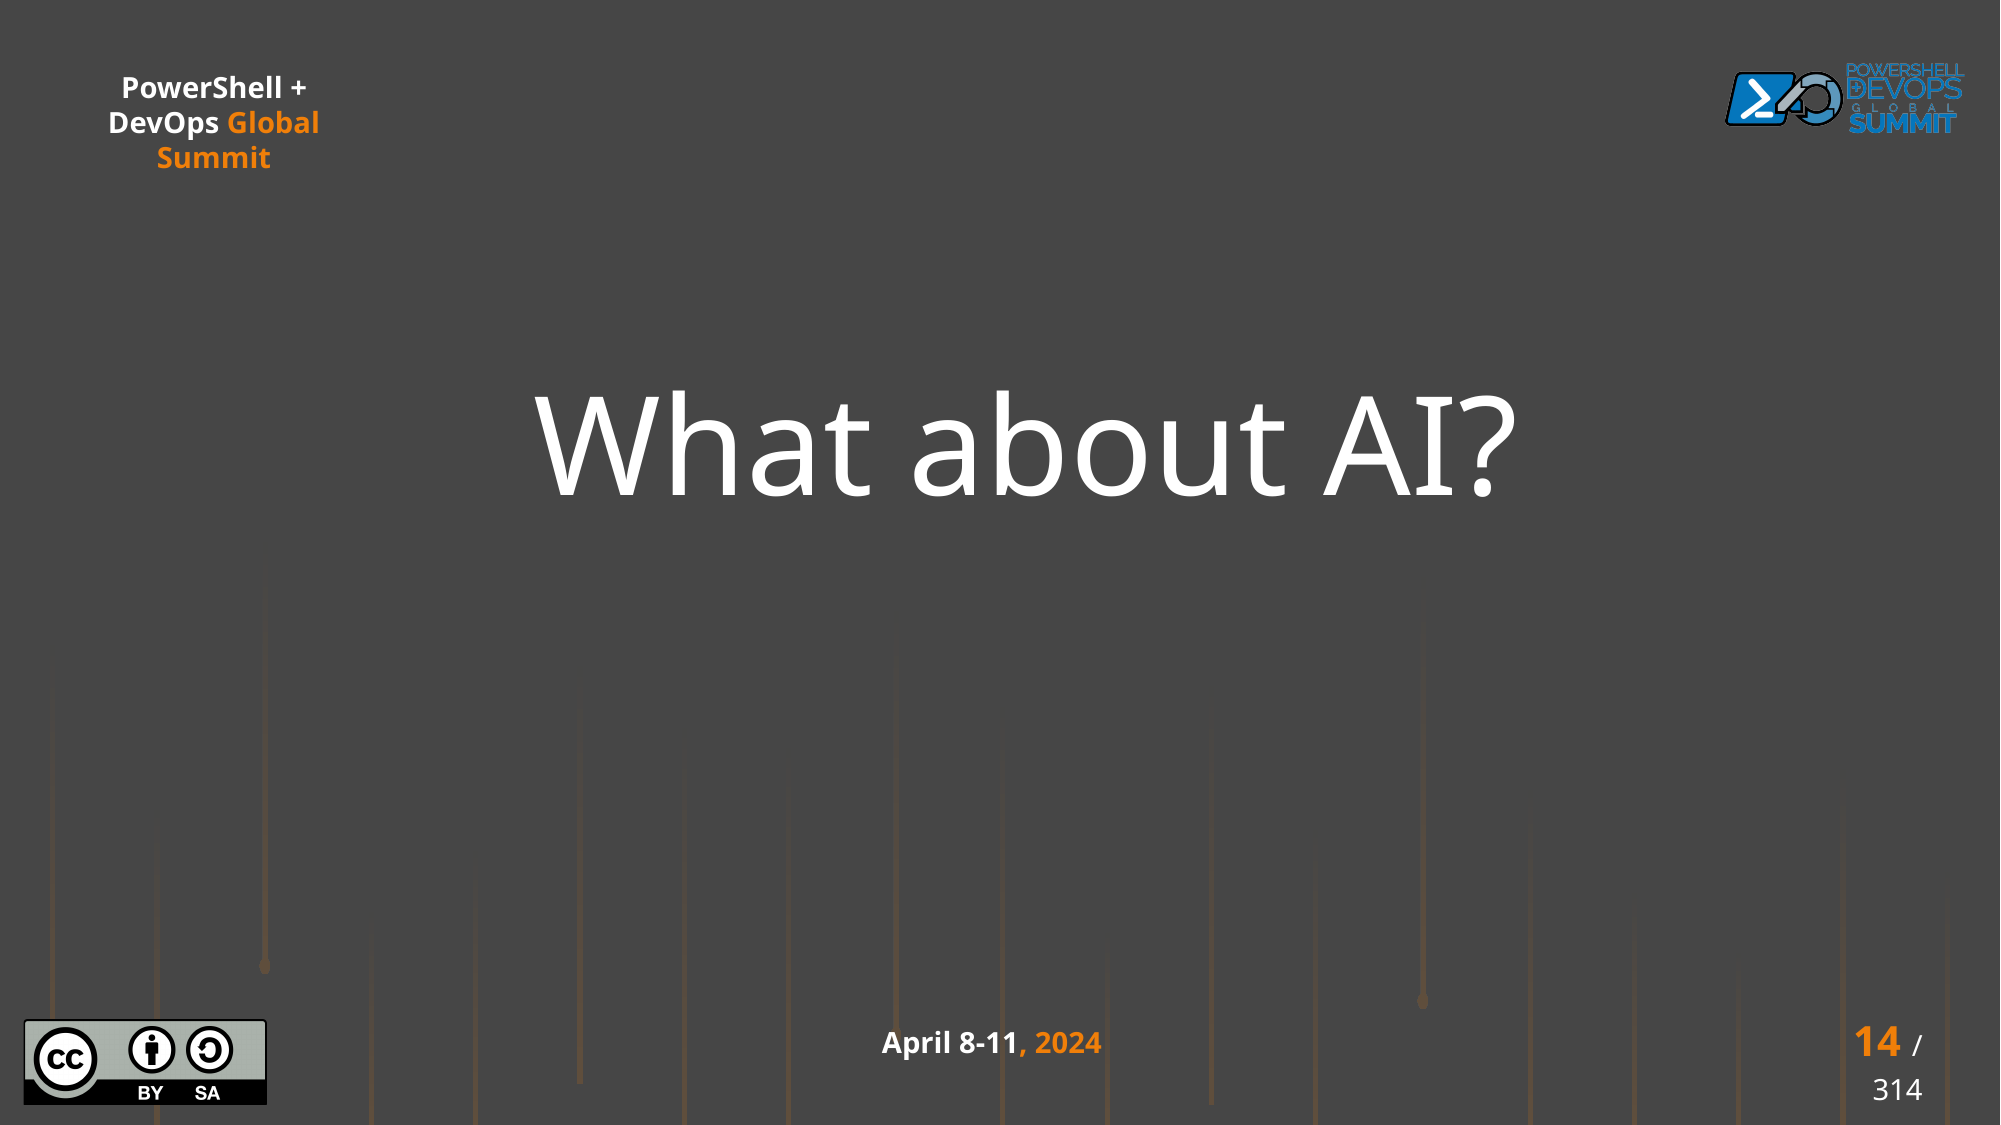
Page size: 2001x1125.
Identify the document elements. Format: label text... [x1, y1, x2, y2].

picture [23, 1019, 267, 1105]
picture [1725, 61, 1965, 139]
title What about AI? [357, 369, 1694, 588]
